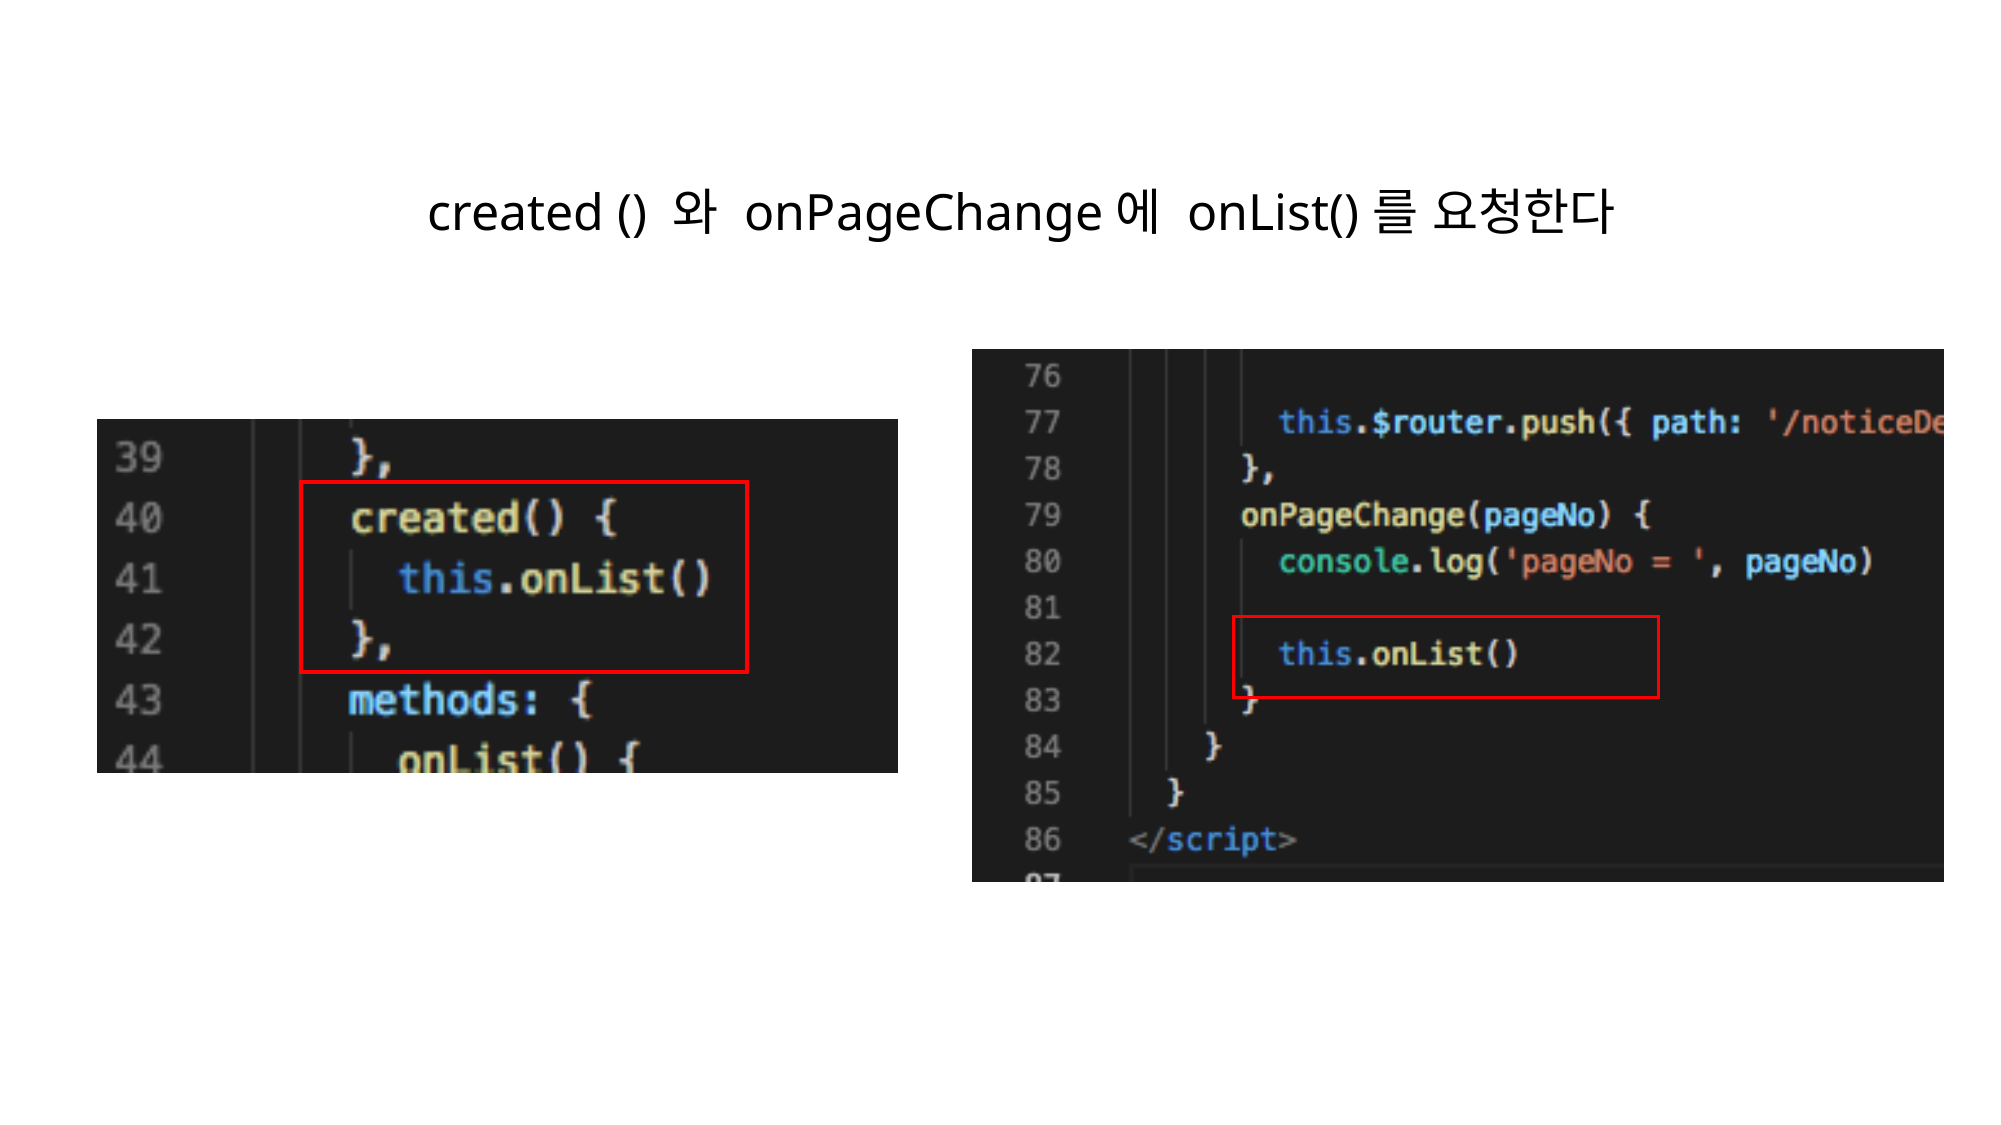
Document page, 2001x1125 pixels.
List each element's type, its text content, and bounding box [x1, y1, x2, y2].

picture [972, 349, 1944, 882]
text_box created () 와 onPageChange에 onList()를 요청한다 [412, 173, 1631, 248]
picture [97, 419, 898, 773]
